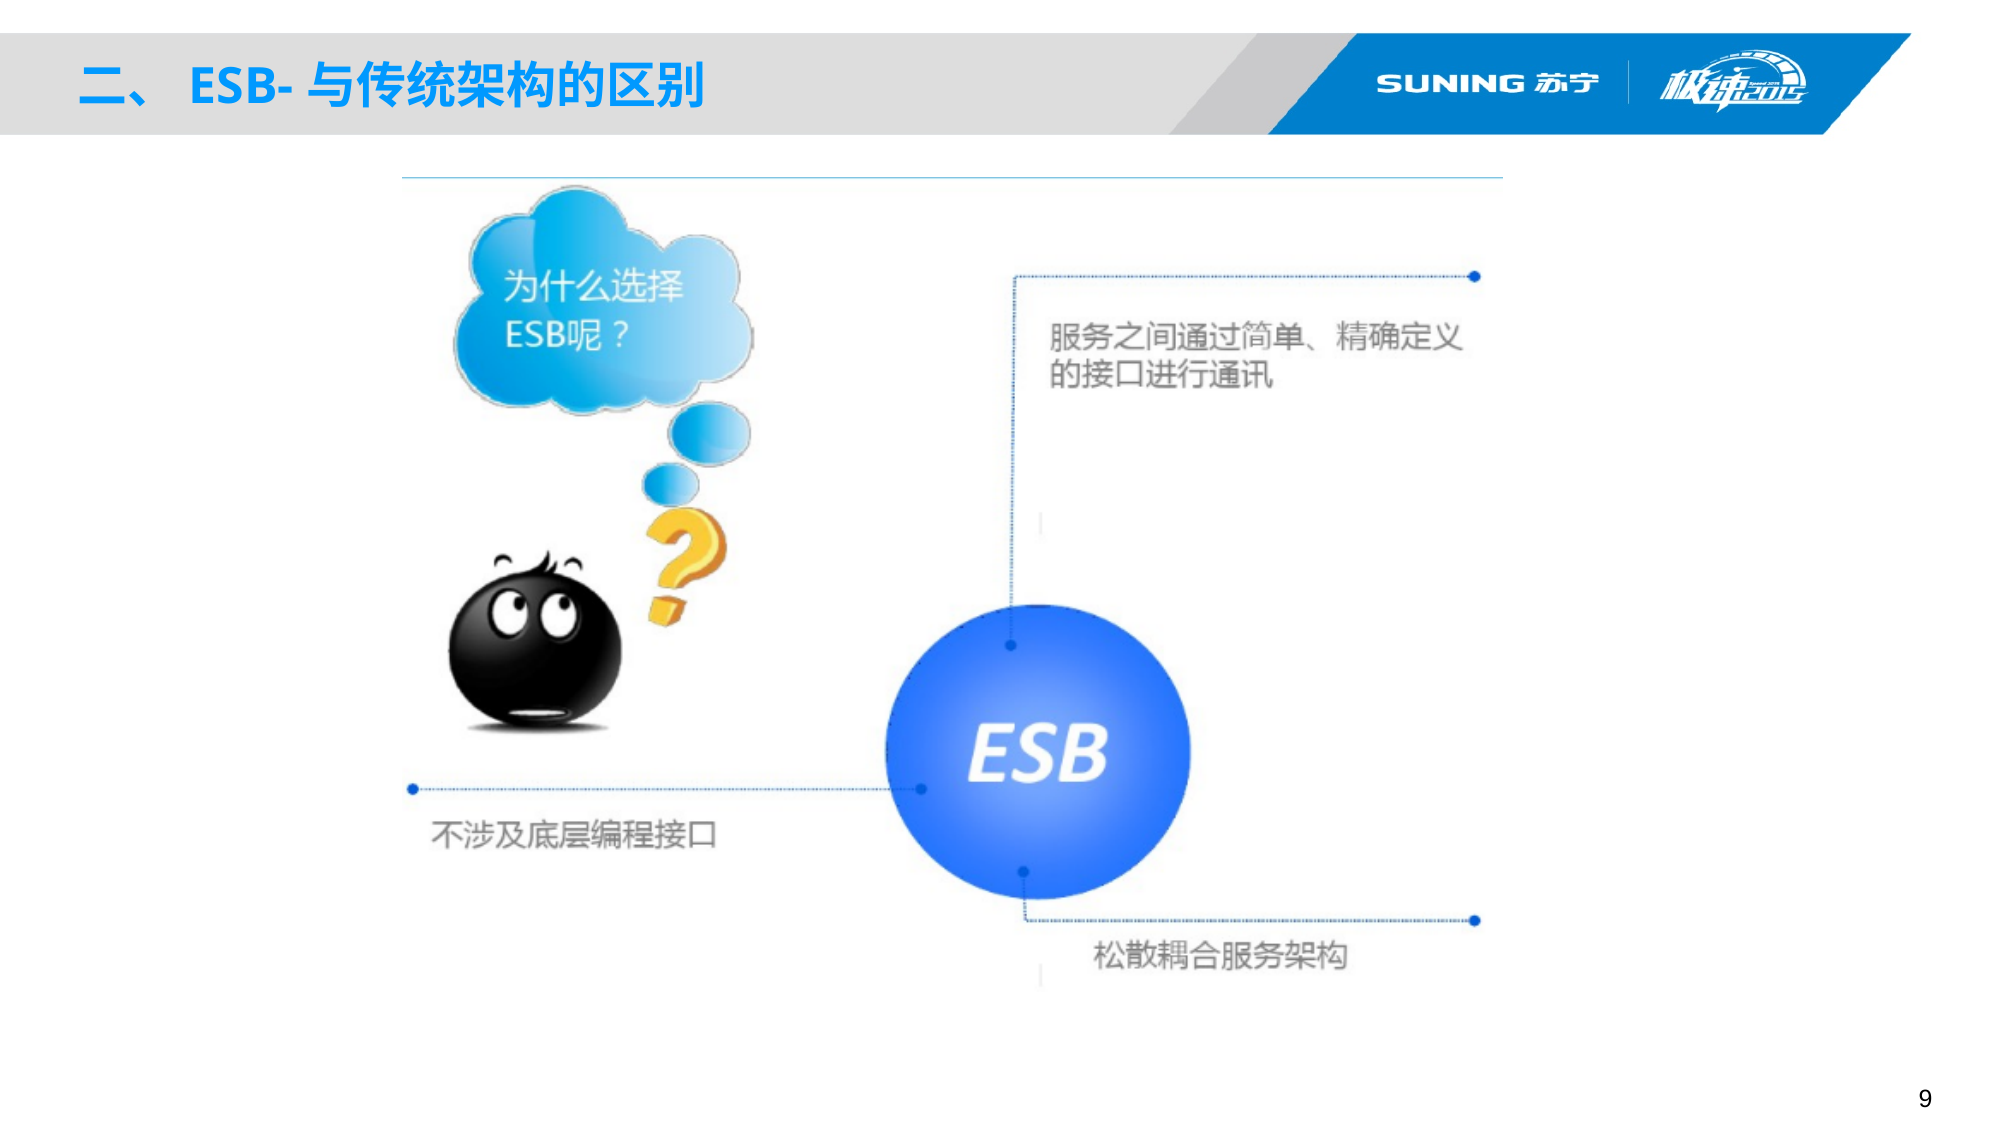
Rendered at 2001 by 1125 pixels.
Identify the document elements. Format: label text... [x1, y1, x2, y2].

title 二、ESB-与传统架构的区别 [62, 33, 1327, 134]
picture [0, 0, 2001, 1125]
